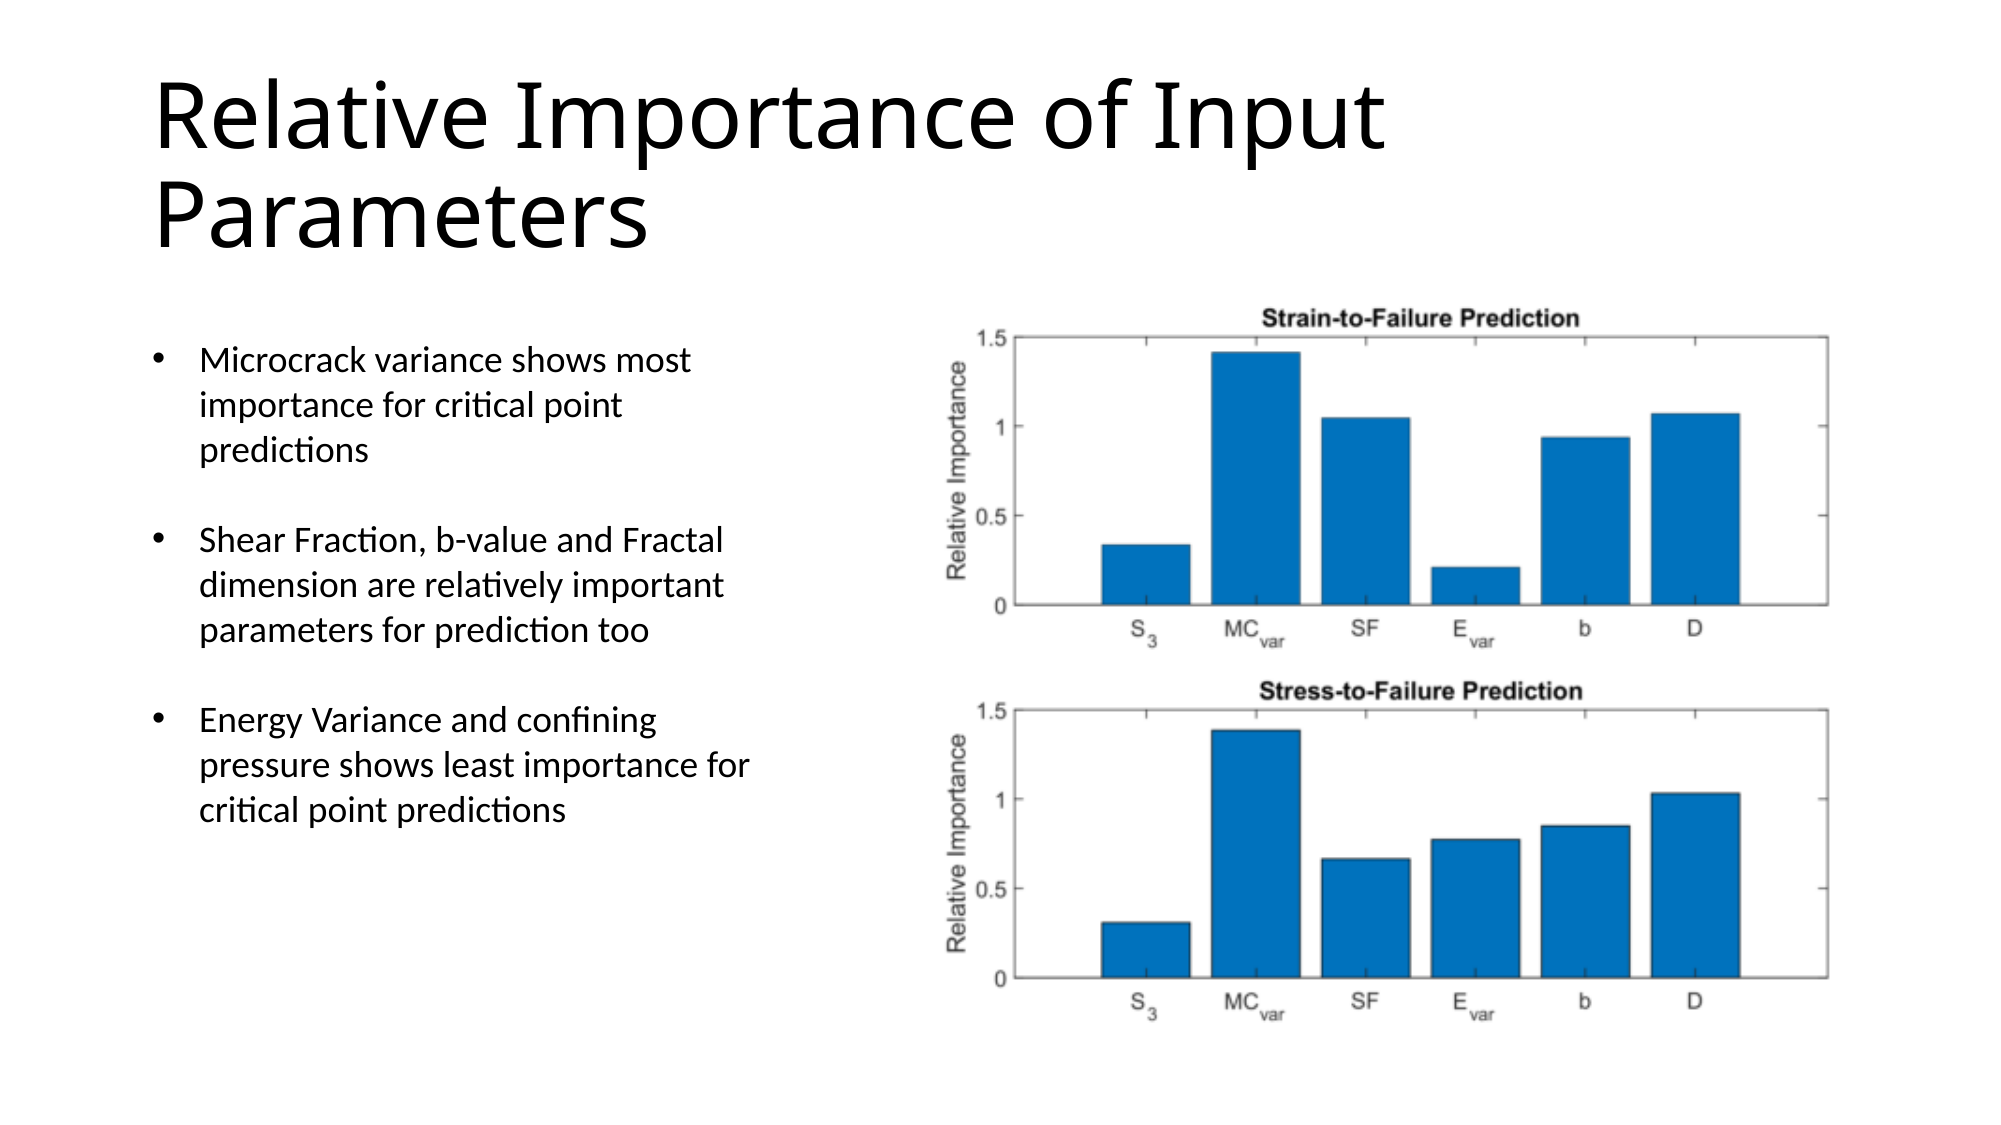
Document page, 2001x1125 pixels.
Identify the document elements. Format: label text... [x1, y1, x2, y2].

picture [878, 277, 1927, 1064]
text_box Microcrack variance shows most importance for critical point predictions Shear Fraction, b-value and Fractal dimension are relatively important parameters for prediction too Energy Variance and confining pressure shows least importance for critical point predictions [137, 328, 786, 838]
title Relative Importance of Input Parameters [137, 59, 1863, 278]
